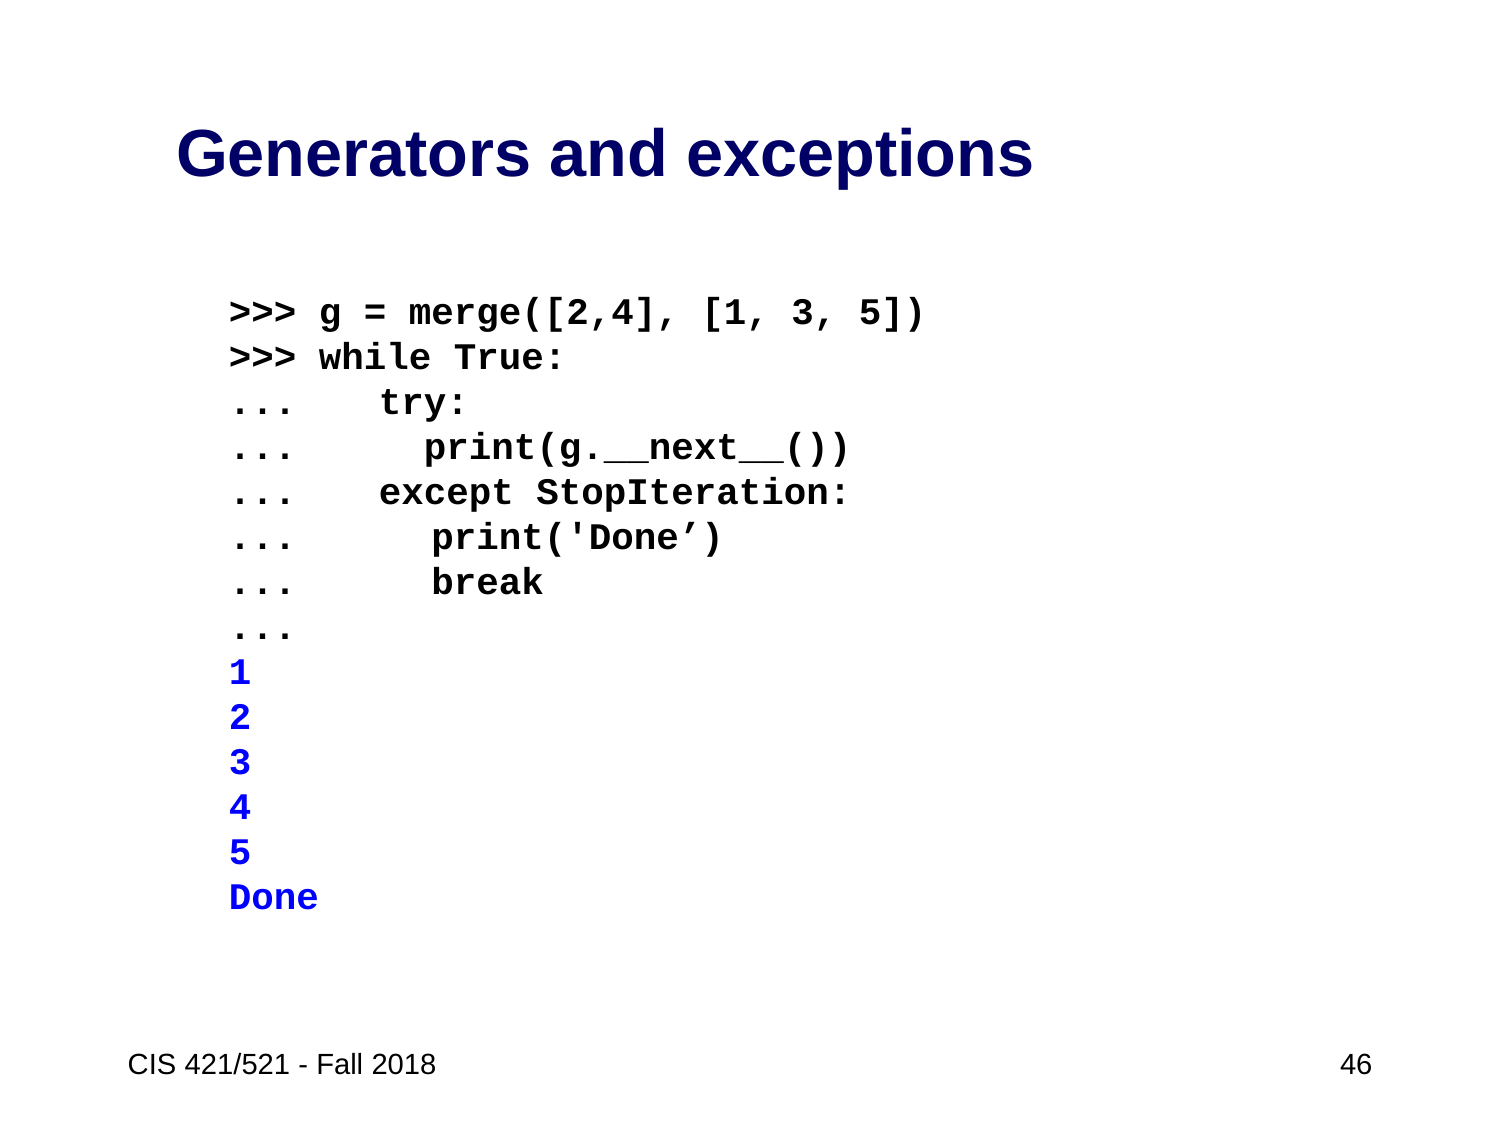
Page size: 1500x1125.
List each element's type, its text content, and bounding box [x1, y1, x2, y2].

slide_number CIS 421/521 - Fall 2018 [112, 1024, 501, 1101]
slide_number 46 [1074, 1024, 1388, 1101]
title Generators and exceptions [160, 60, 1500, 240]
text_box >>> g = merge([2,4], [1, 3, 5]) >>> while True: ... try: ... print(g.__next__()) ... except StopIteration: ... print('Done’) ... break ... 1 2 3 4 5 Done [214, 280, 942, 925]
